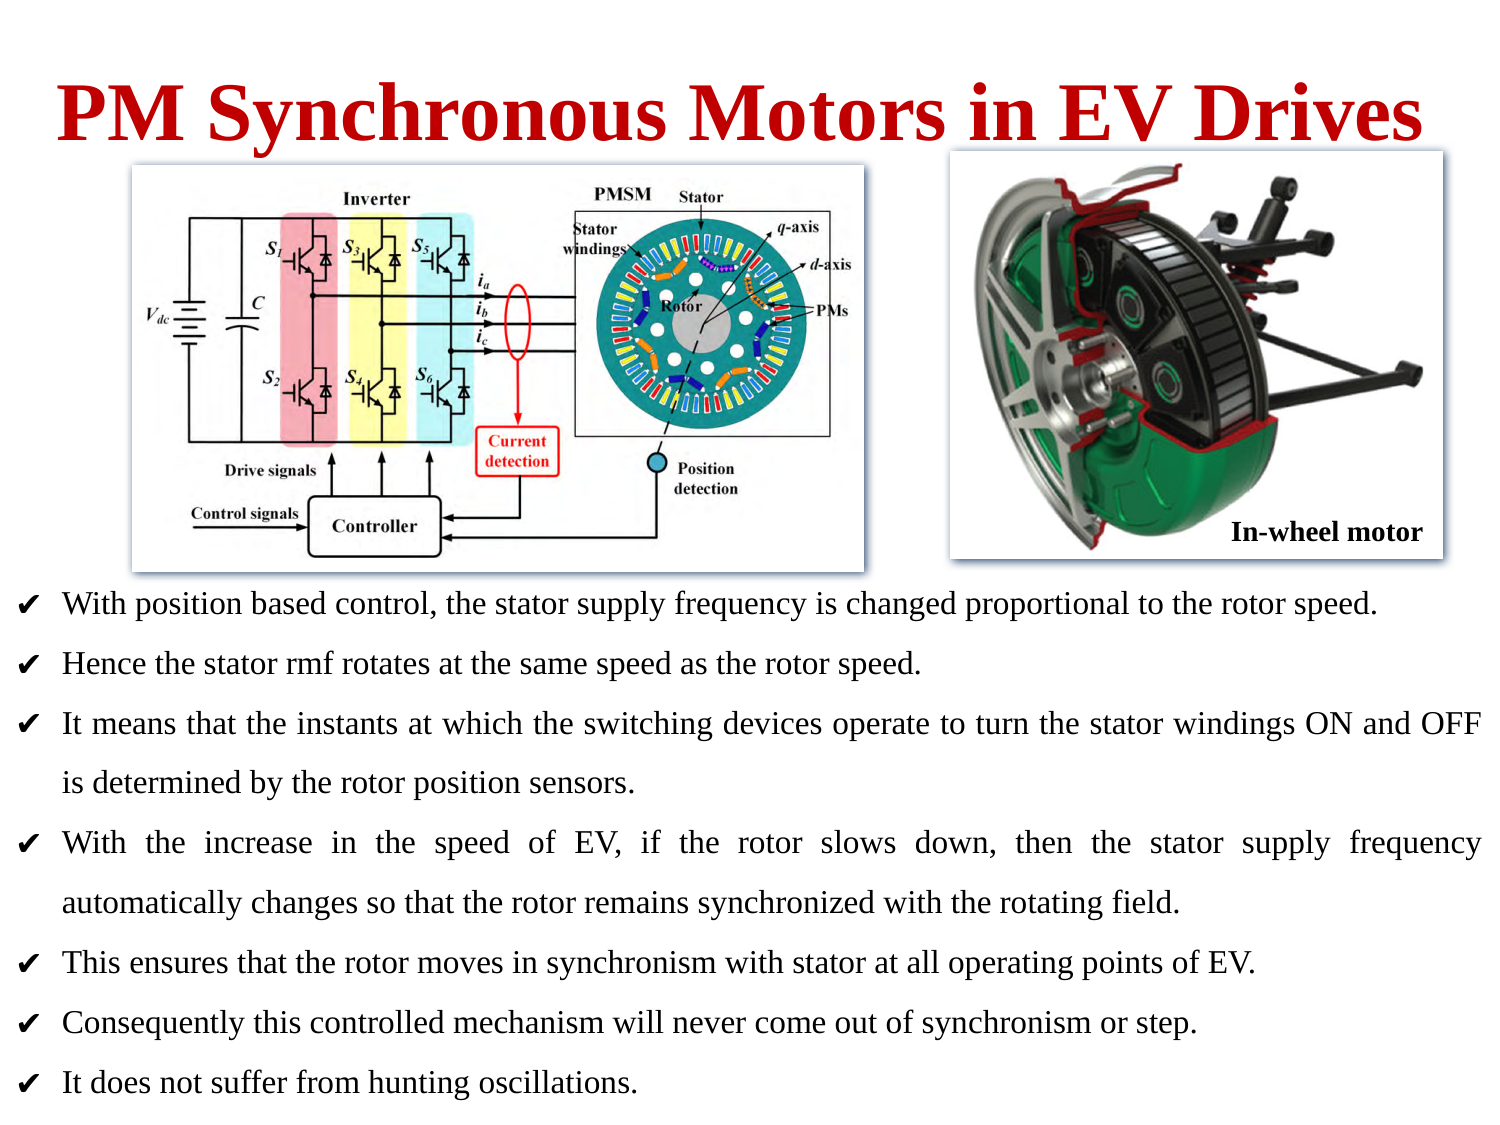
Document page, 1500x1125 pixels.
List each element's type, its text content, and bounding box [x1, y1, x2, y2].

picture [950, 150, 1443, 559]
picture [132, 164, 865, 572]
text_box PM Synchronous Motors in EV Drives [0, 27, 1482, 187]
text_box With position based control, the stator supply frequency is changed proportional to the rotor speed. Hence the stator rmf rotates at the same speed as the rotor speed. It means that the instants at which the switching devices operate to turn the stator windings ON and OFF is determined by the rotor position sensors. With the increase in the speed of EV, if the rotor slows down, then the stator supply frequency automatically changes so that the rotor remains synchronized with the rotating field. This ensures that the rotor moves in synchronism with stator at all operating points of EV. Consequently this controlled mechanism will never come out of synchronism or step. It does not suffer from hunting oscillations. [0, 553, 1500, 1108]
